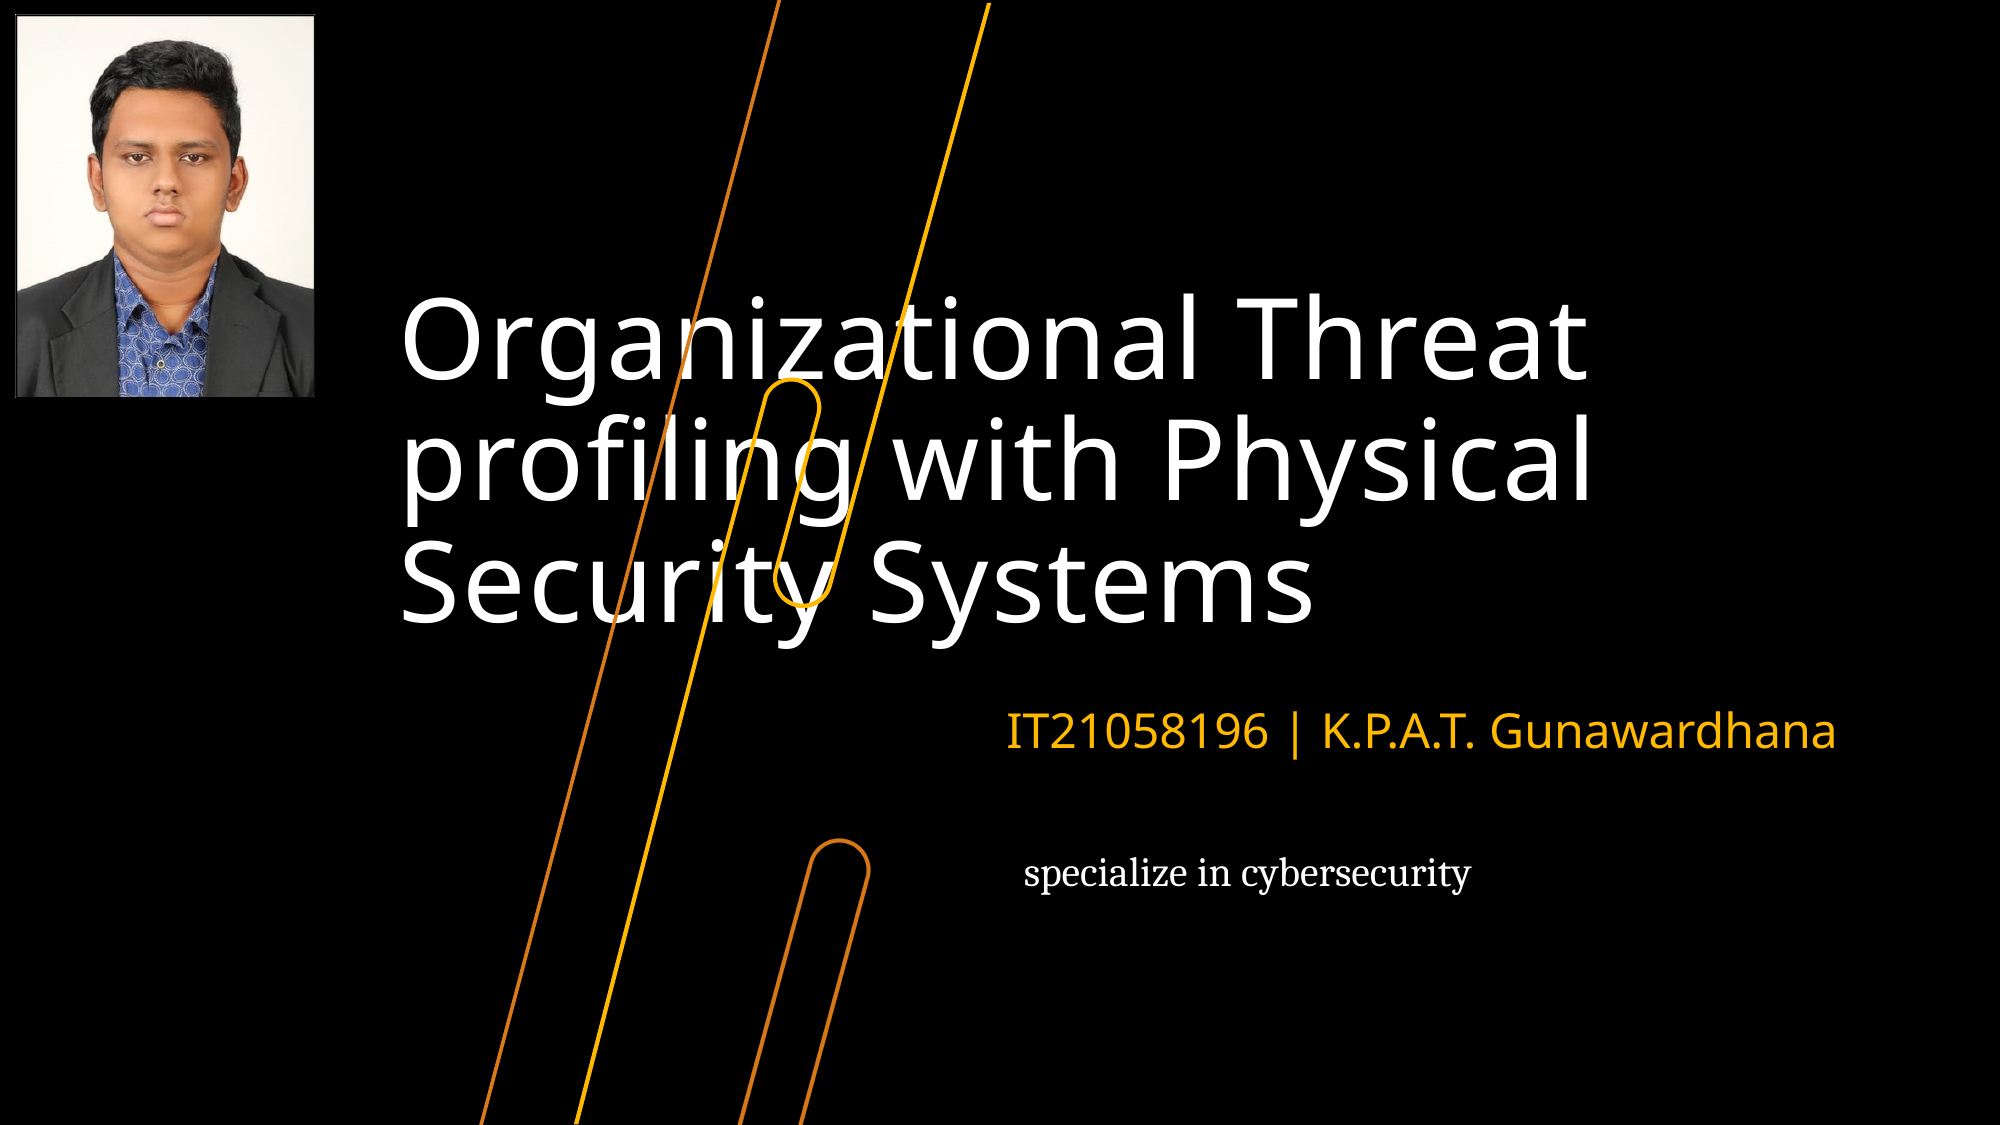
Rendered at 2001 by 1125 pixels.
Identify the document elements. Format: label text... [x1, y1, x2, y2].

picture [780, 831, 879, 1125]
text_box [790, 2, 992, 609]
picture [14, 13, 315, 398]
title Organizational Threat profiling with Physical Security Systems [383, 397, 477, 654]
subtitle IT21058196 | K.P.A.T. Gunawardhana [991, 684, 1872, 811]
title Organizational Threat profiling with Physical Security Systems [790, 397, 1935, 654]
list specialize in cybersecurity [1008, 845, 1529, 940]
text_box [479, 0, 780, 1125]
